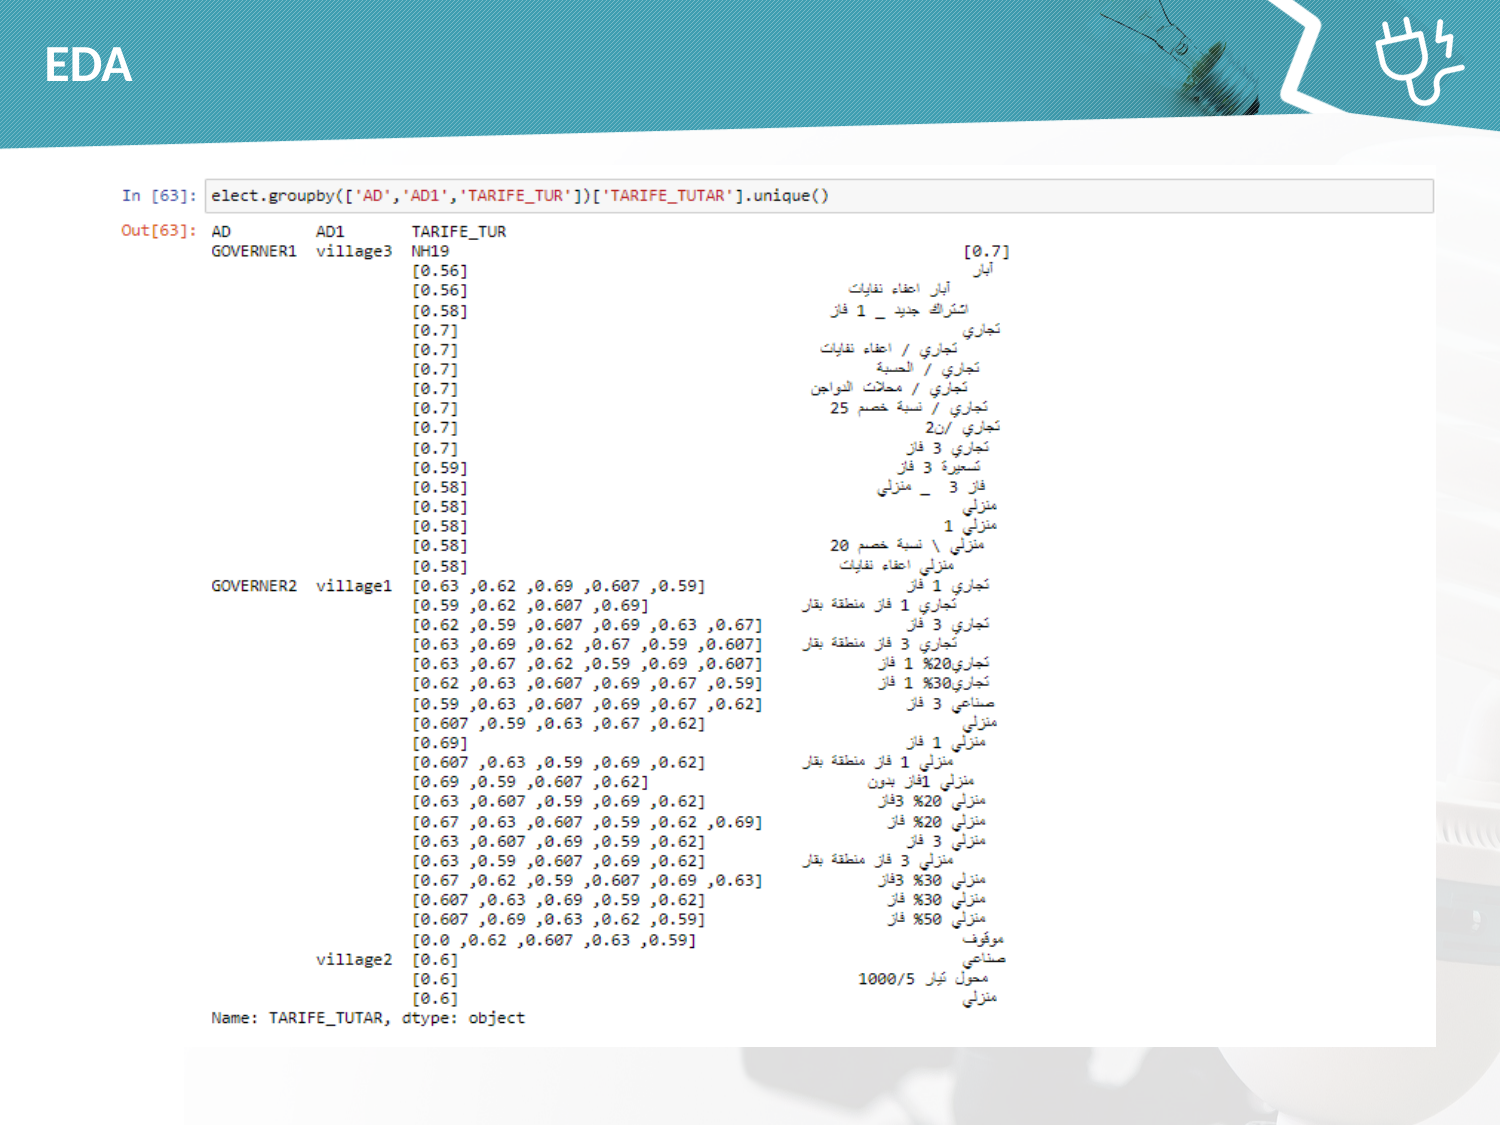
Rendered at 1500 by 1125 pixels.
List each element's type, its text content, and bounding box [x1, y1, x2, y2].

title EDA [29, 0, 1287, 127]
picture [0, 0, 1500, 1125]
